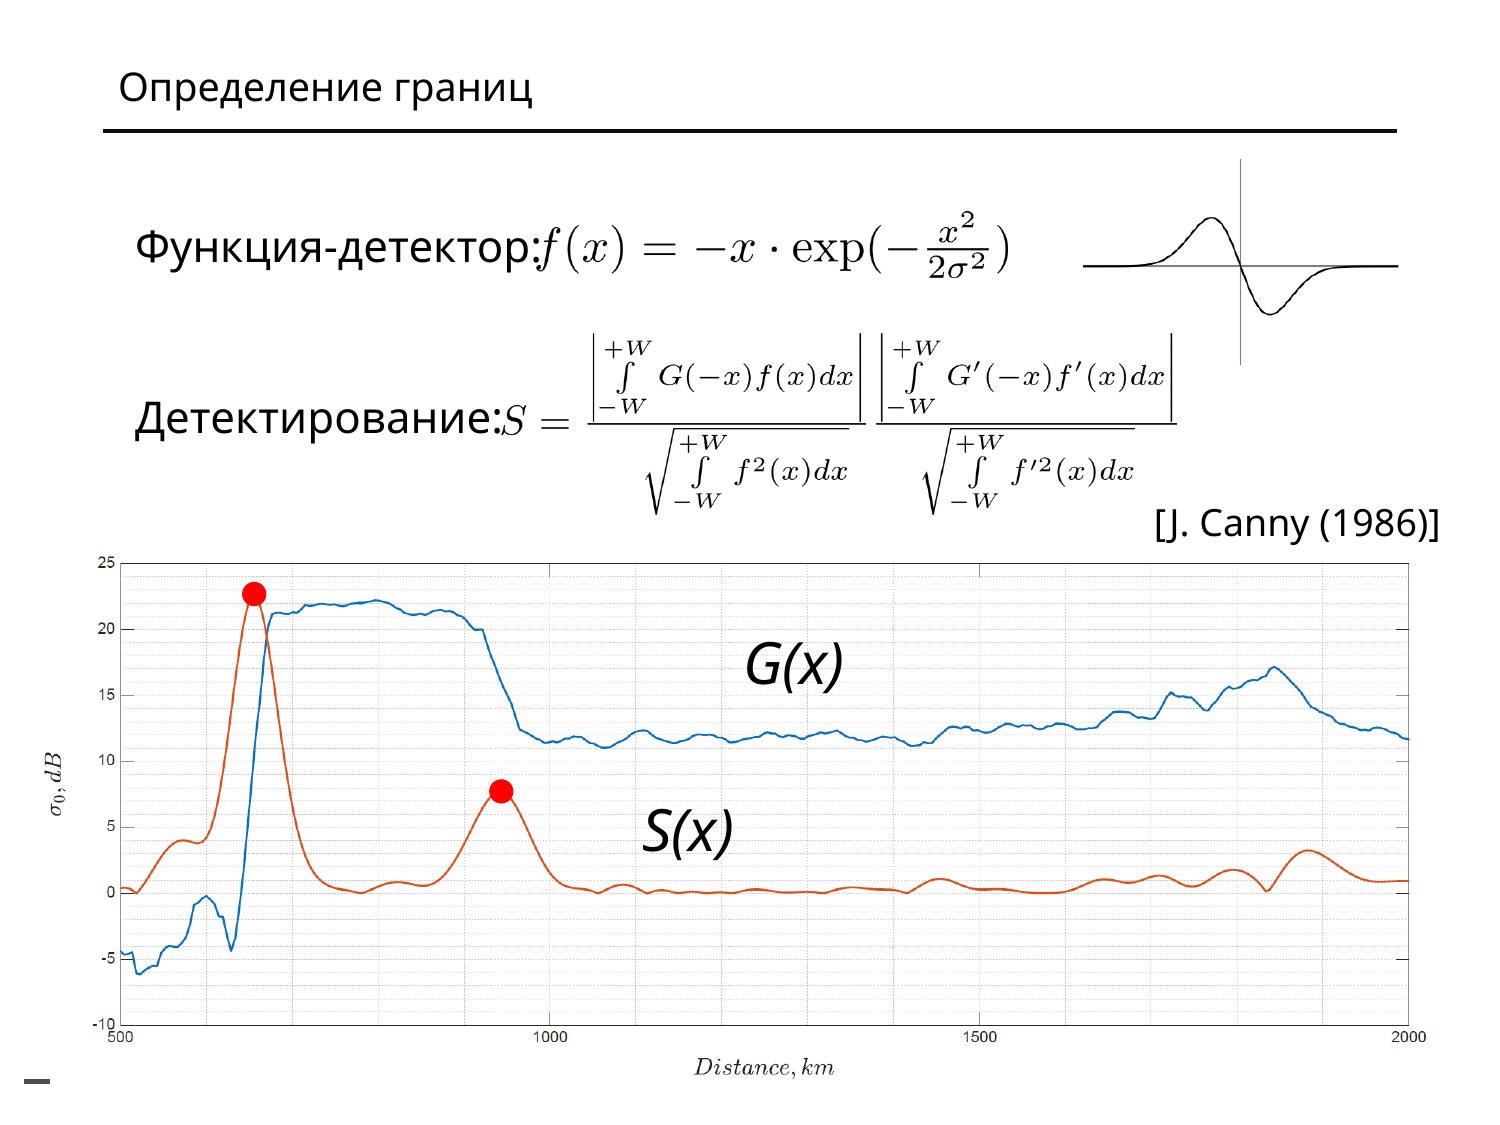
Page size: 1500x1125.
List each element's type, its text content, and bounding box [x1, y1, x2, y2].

text_box Функция-детектор: [123, 219, 724, 321]
picture [24, 159, 1433, 1084]
text_box Детектирование: [123, 390, 501, 492]
text_box [J. Canny (1986)] [1177, 491, 1500, 552]
picture [536, 211, 1008, 278]
title Определение границ [103, 59, 1397, 118]
